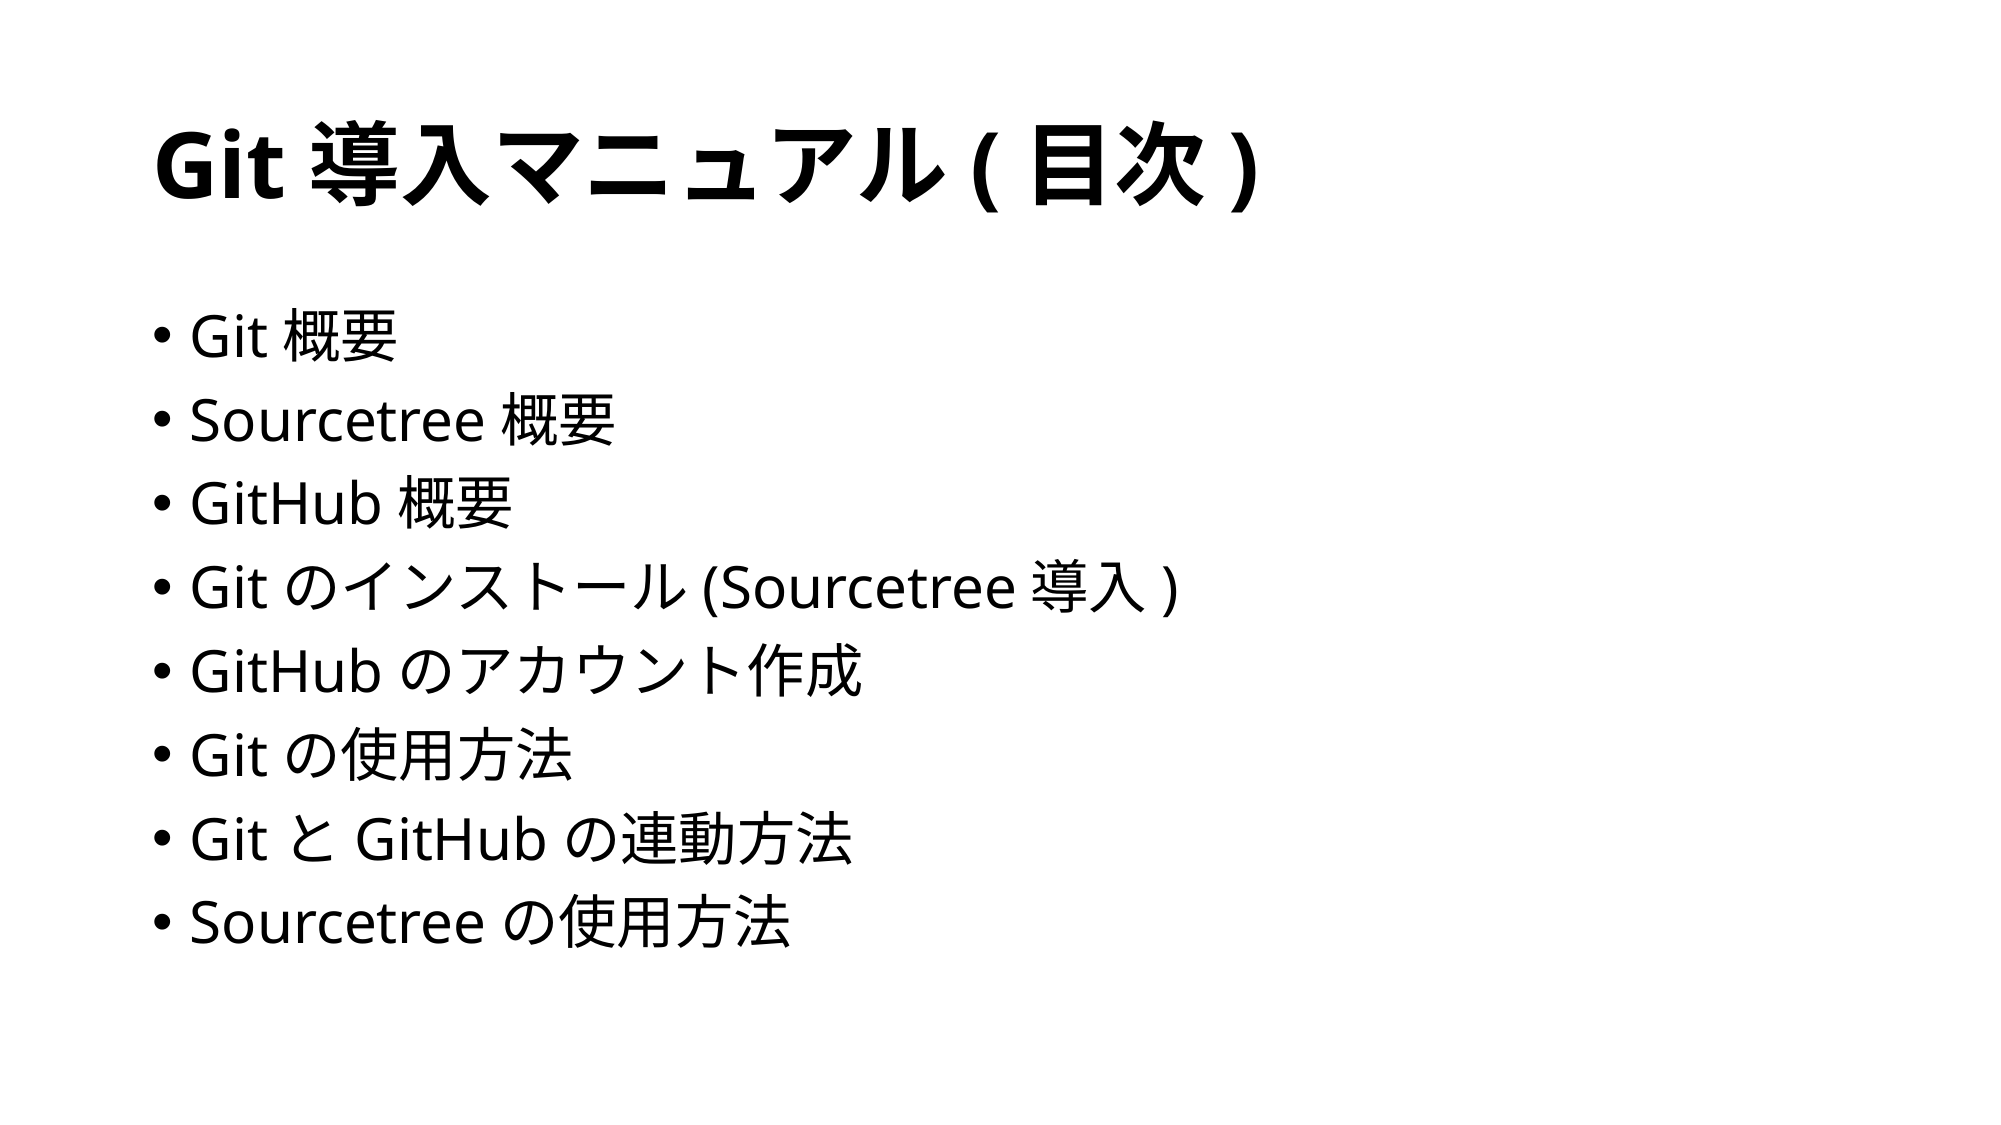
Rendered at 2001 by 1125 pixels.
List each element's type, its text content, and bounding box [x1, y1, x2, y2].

list Git概要 Sourcetree概要 GitHub概要 Gitのインストール(Sourcetree導入) GitHubのアカウント作成 Gitの使用方法 GitとGitHubの連動方法 Sourcetreeの使用方法 [137, 299, 1863, 1014]
title Git導入マニュアル(目次) [137, 59, 1863, 278]
